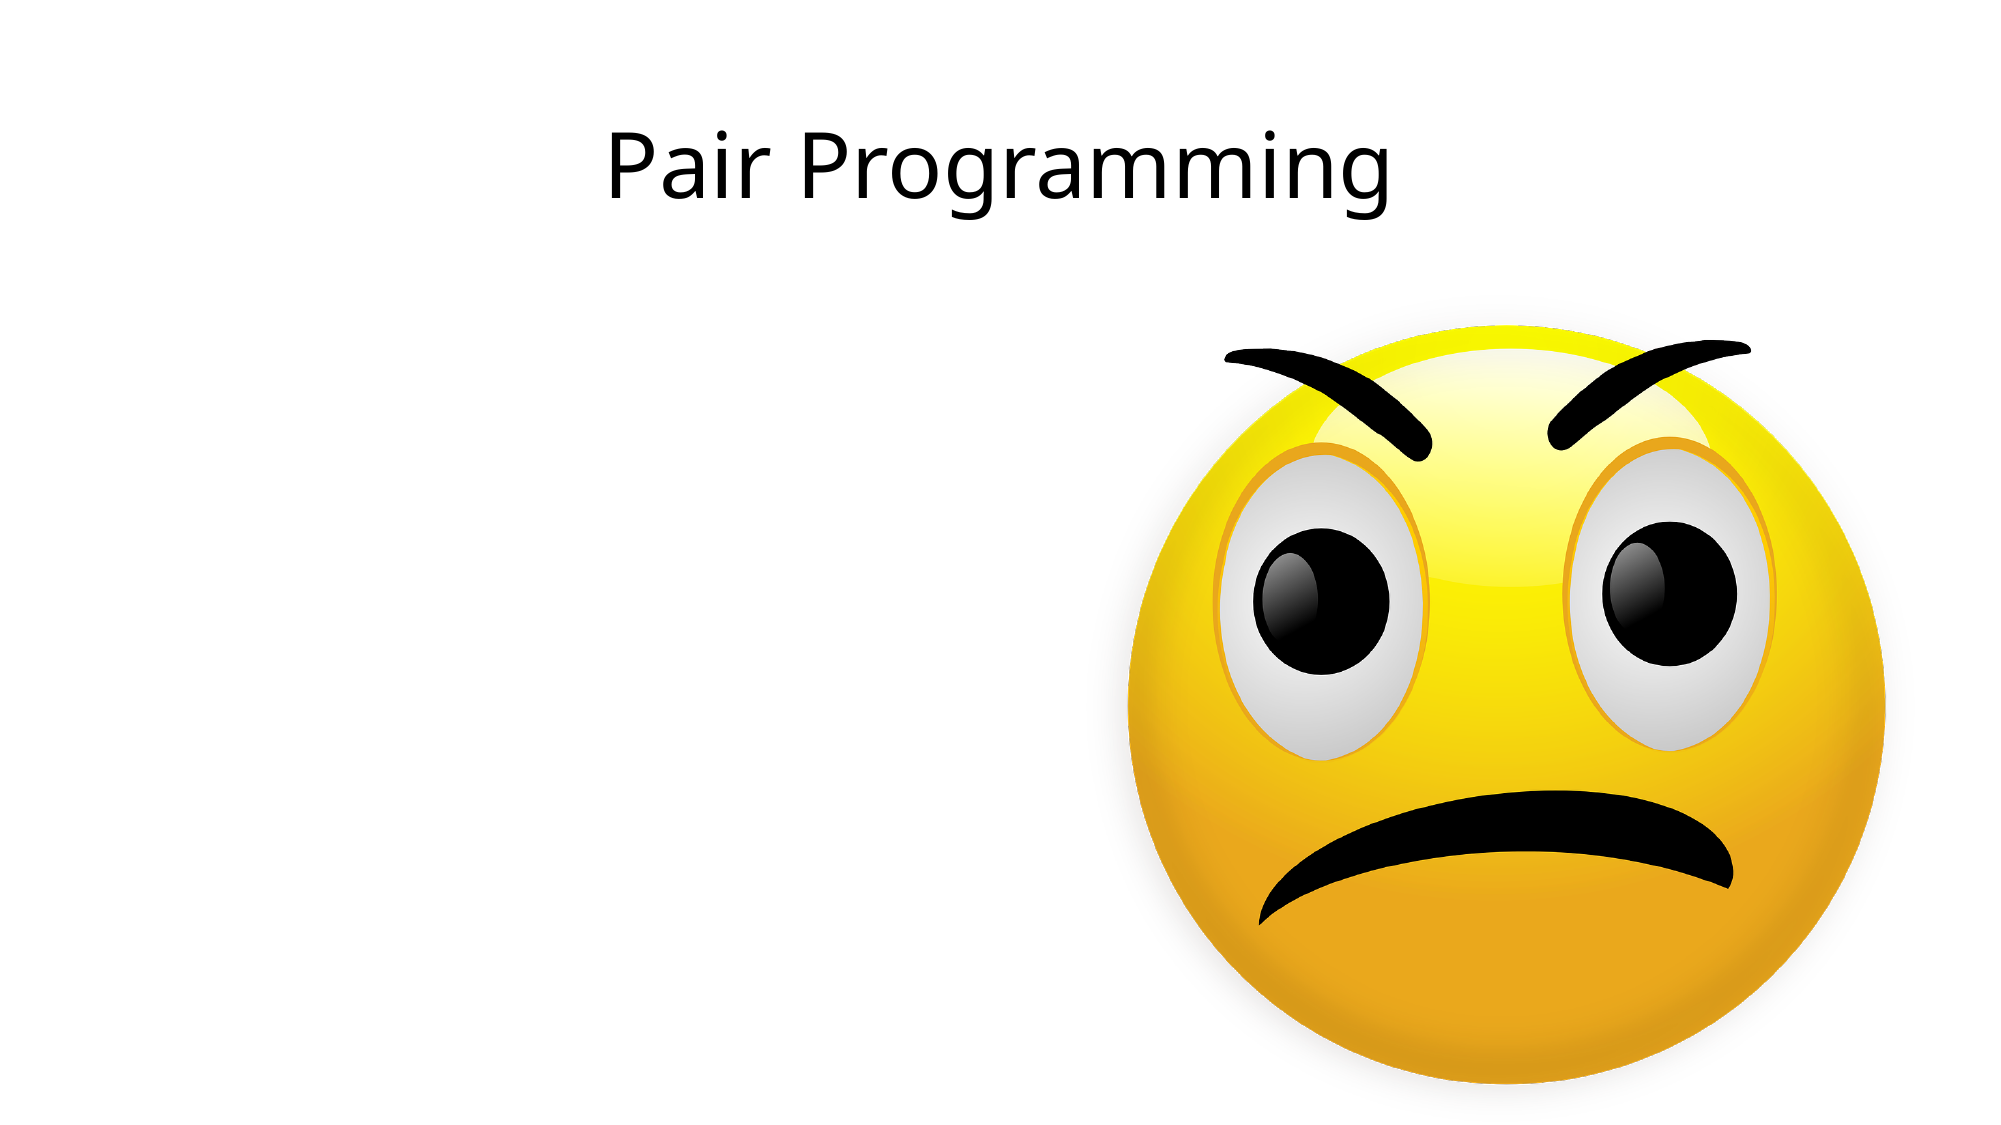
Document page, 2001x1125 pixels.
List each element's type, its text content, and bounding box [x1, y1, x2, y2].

picture [1083, 291, 1917, 1125]
title Pair Programming [137, 59, 1863, 278]
